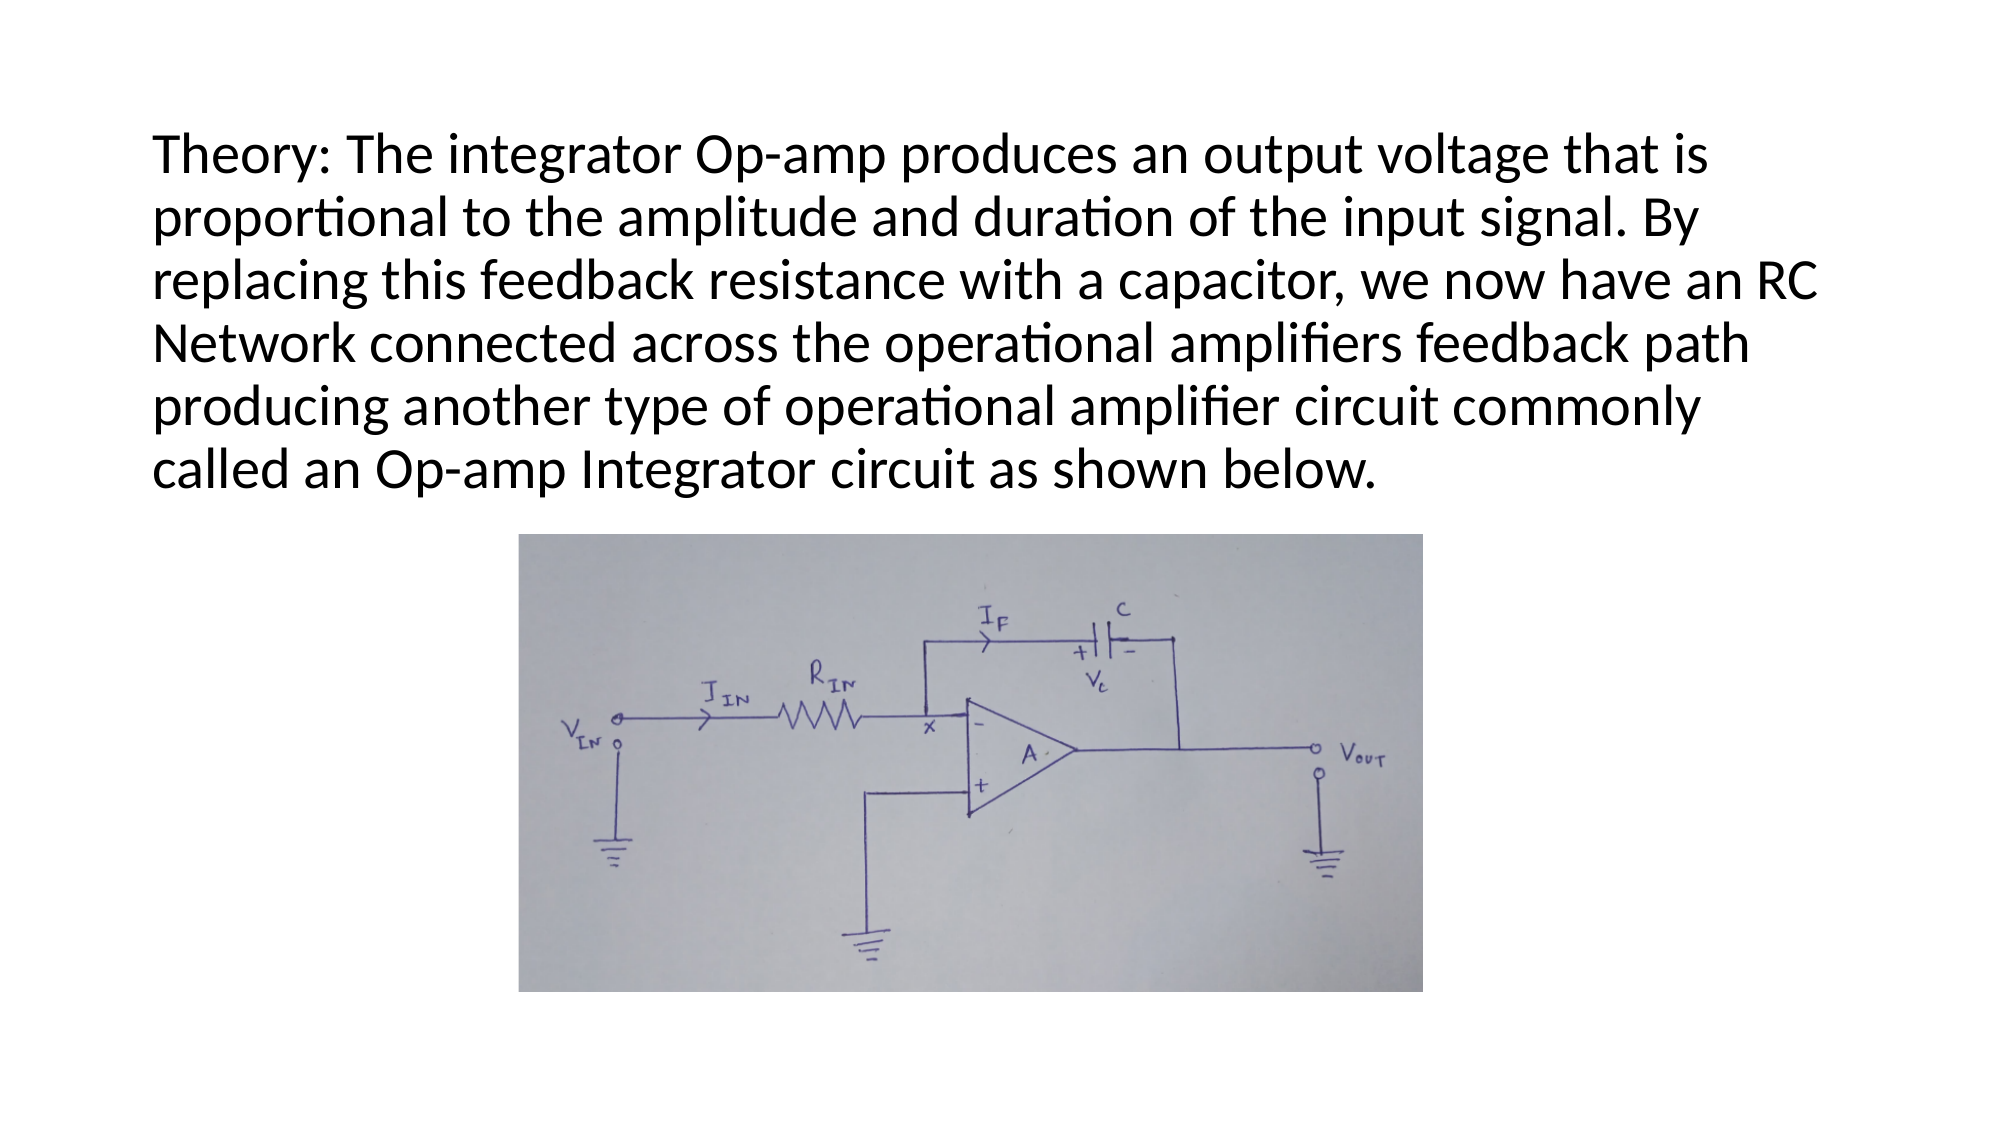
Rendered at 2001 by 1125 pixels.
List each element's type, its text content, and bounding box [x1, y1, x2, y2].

list Theory: The integrator Op-amp produces an output voltage that is proportional to the amplitude and duration of the input signal. By replacing this feedback resistance with a capacitor, we now have an RC Network connected across the operational amplifiers feedback path producing another type of operational amplifier circuit commonly called an Op-amp Integrator circuit as shown below. [137, 115, 1863, 1014]
picture [518, 534, 1423, 992]
